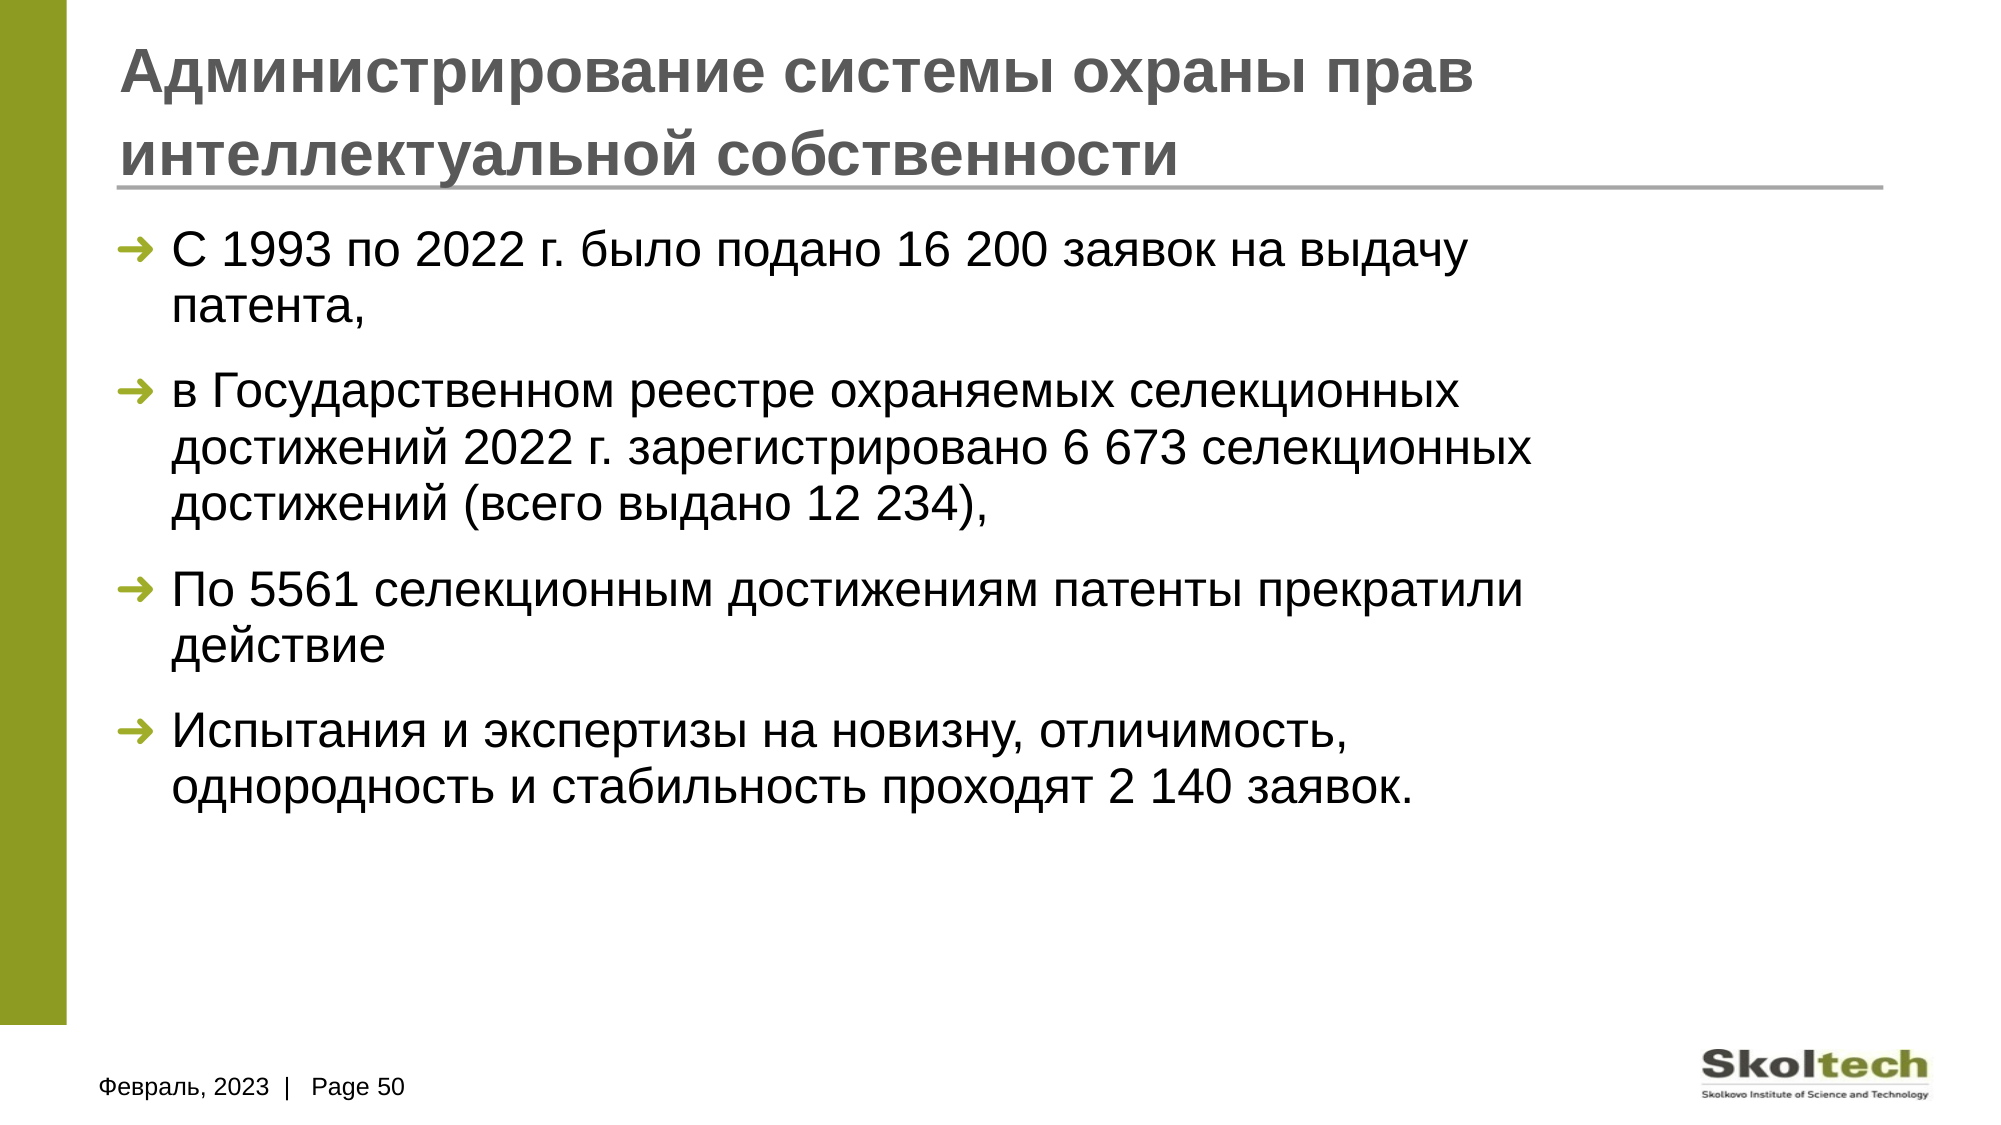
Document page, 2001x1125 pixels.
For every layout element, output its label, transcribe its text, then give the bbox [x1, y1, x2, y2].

slide_number Февраль, 2023 | Page 50 [83, 1062, 540, 1125]
list С 1993 по 2022 г. было подано 16 200 заявок на выдачу патента, в Государственном реестре охраняемых селекционных достижений 2022 г. зарегистрировано 6 673 селекционных достижений (всего выдано 12 234), По 5561 селекционным достижениям патенты прекратили действие Испытания и экспертизы на новизну, отличимость, однородность и стабильность проходят 2 140 заявок. [99, 212, 1680, 888]
picture [1700, 1049, 1934, 1101]
title Администрирование системы охраны прав интеллектуальной собственности [104, 46, 1650, 163]
